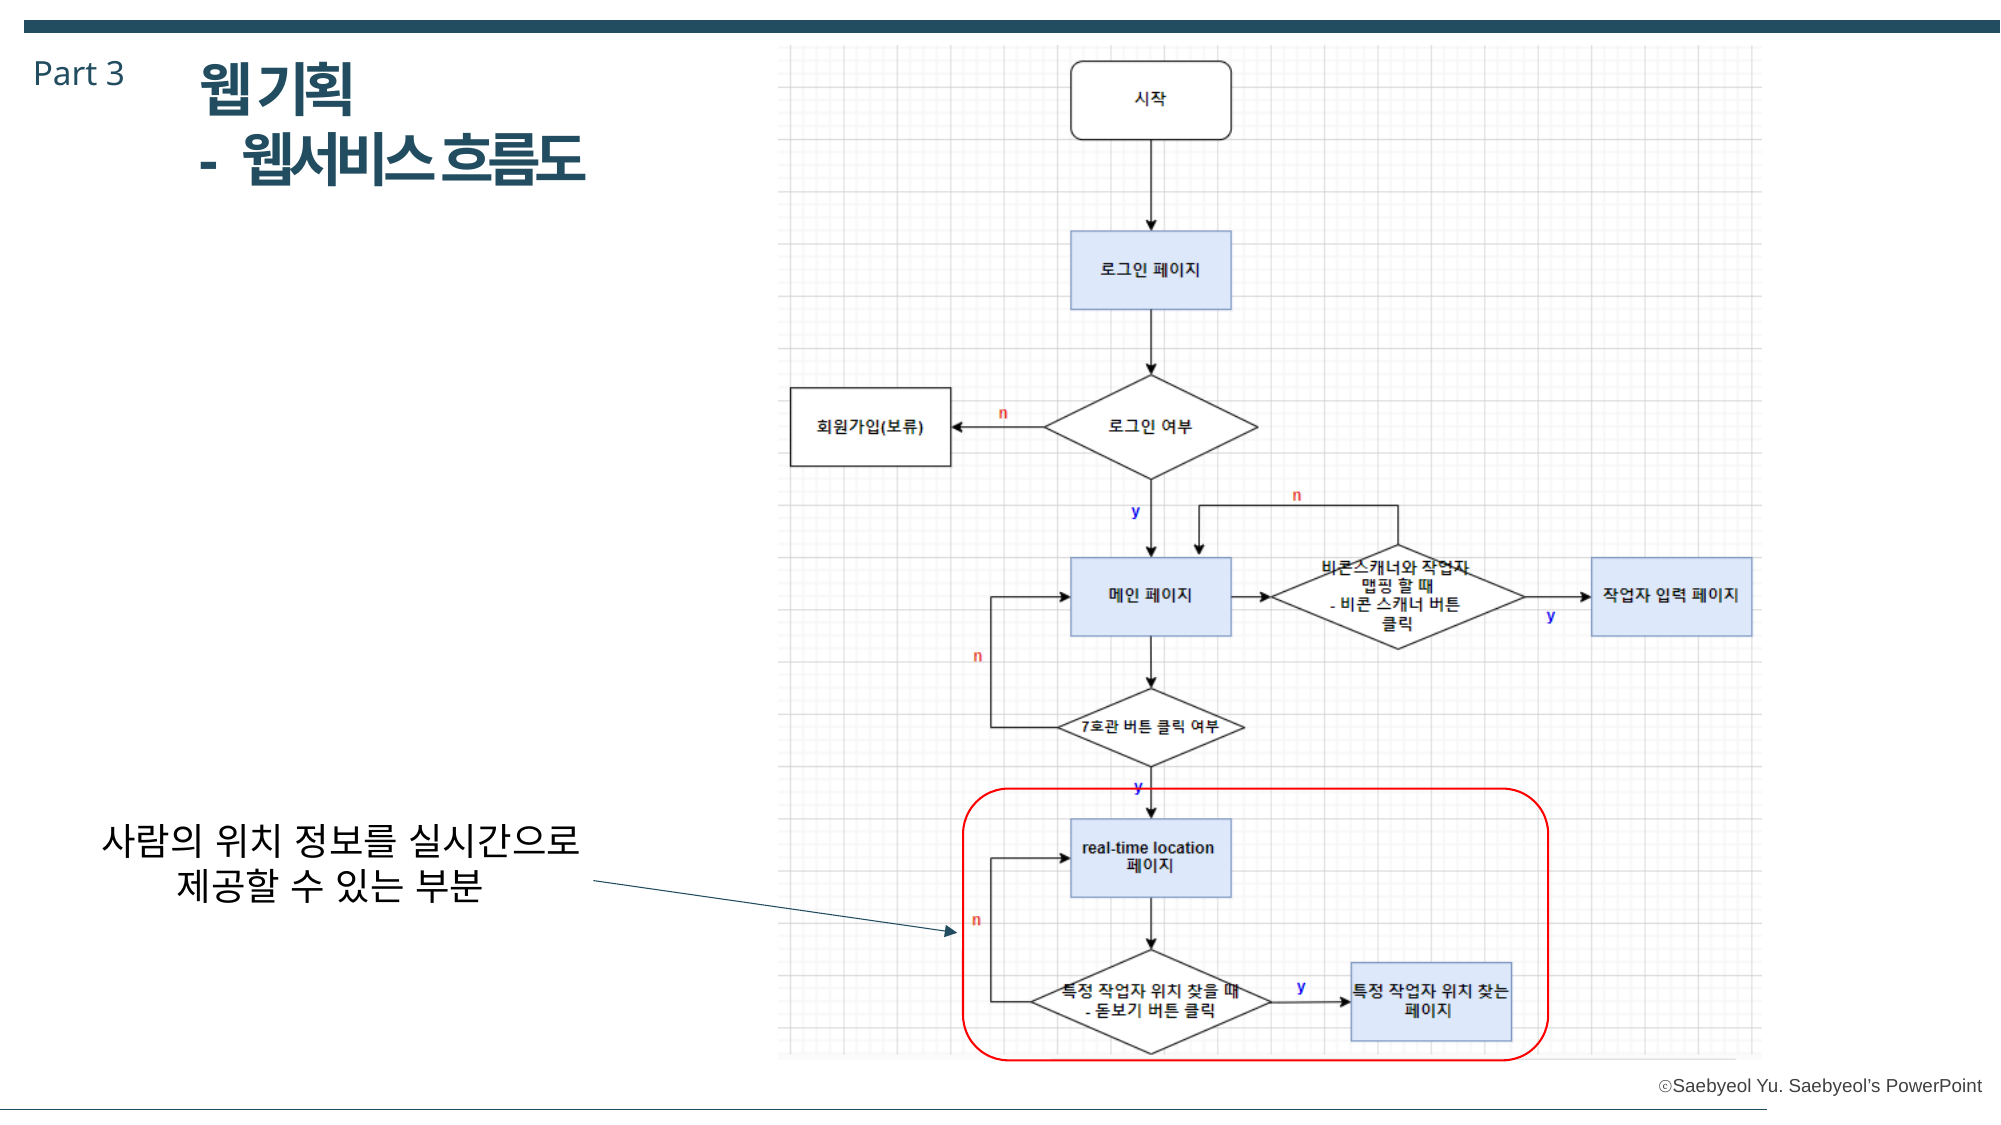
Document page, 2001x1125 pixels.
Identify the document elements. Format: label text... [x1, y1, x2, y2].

picture [777, 45, 1762, 1060]
text_box 웹 기획 - 웹서비스 흐름도 [184, 46, 624, 202]
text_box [593, 880, 958, 933]
text_box 사람의 위치 정보를 실시간으로 제공할 수 있는 부분 [59, 809, 623, 915]
text_box Part 3 [17, 44, 141, 100]
